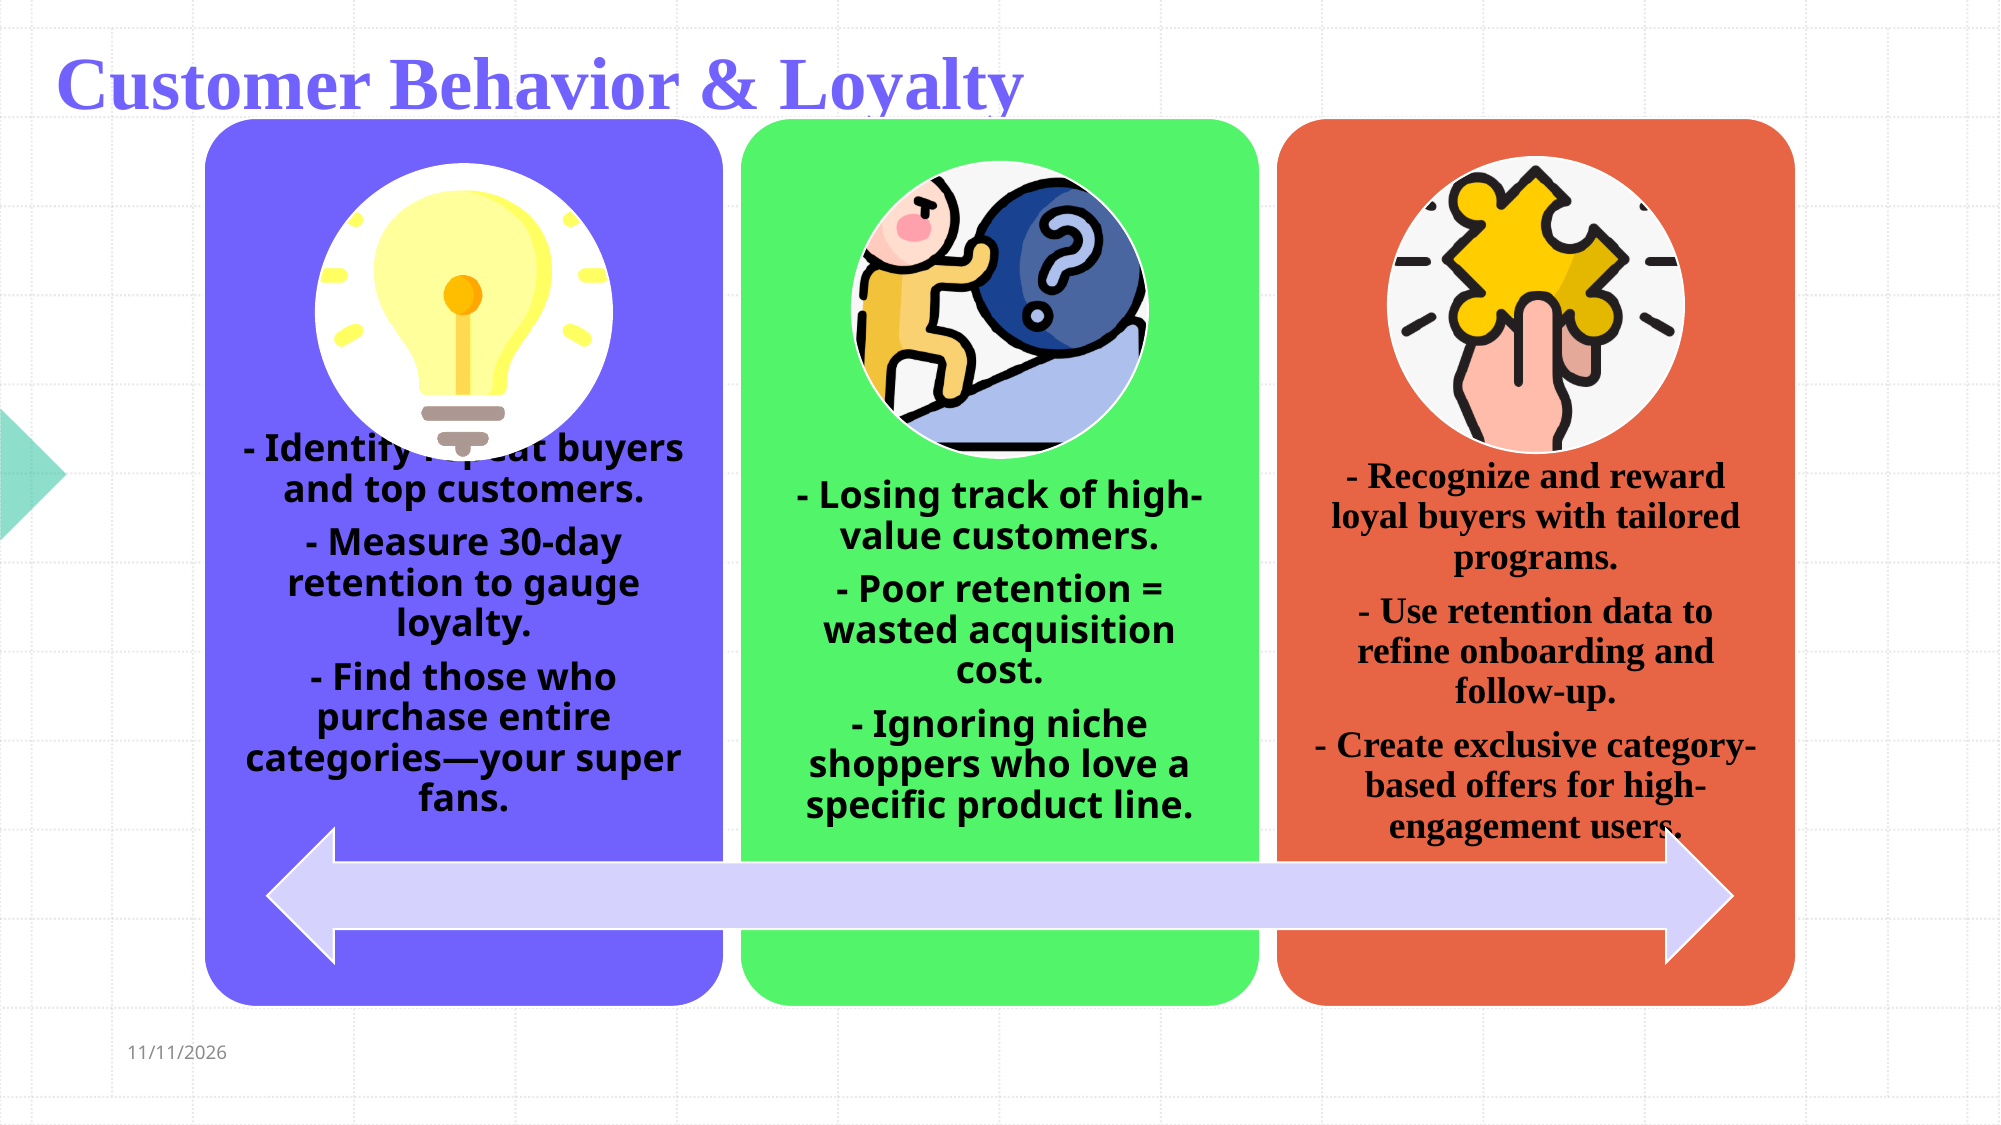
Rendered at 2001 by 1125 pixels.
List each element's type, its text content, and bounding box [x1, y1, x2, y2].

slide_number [112, 1019, 743, 1089]
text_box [203, 117, 1797, 1007]
text_box Customer Behavior & Loyalty [40, 20, 1634, 132]
